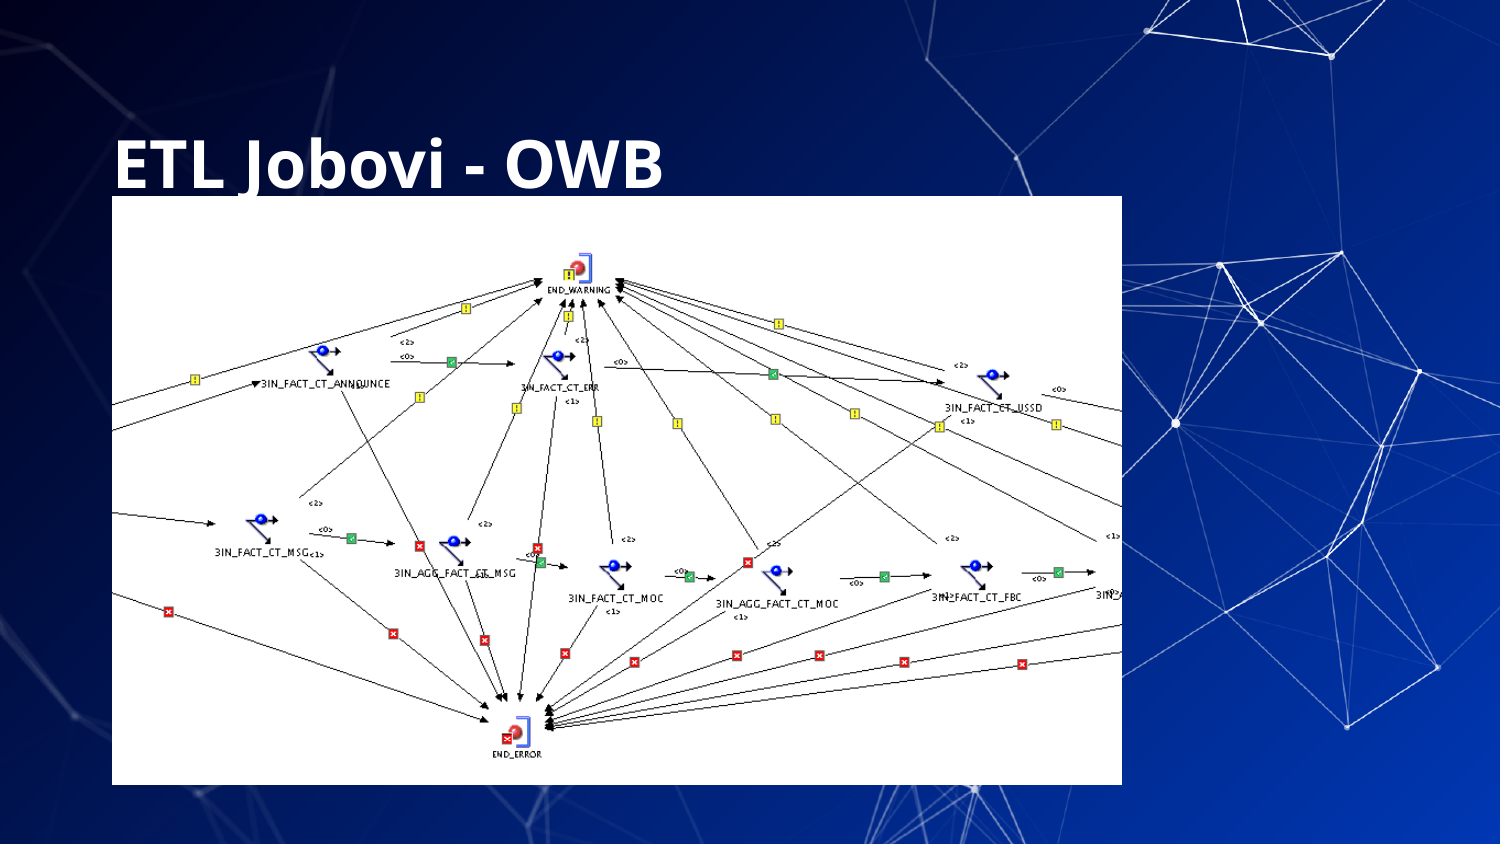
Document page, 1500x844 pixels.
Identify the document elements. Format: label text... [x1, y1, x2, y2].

picture [0, 0, 1500, 844]
title ETL Jobovi - OWB [112, 122, 1064, 196]
